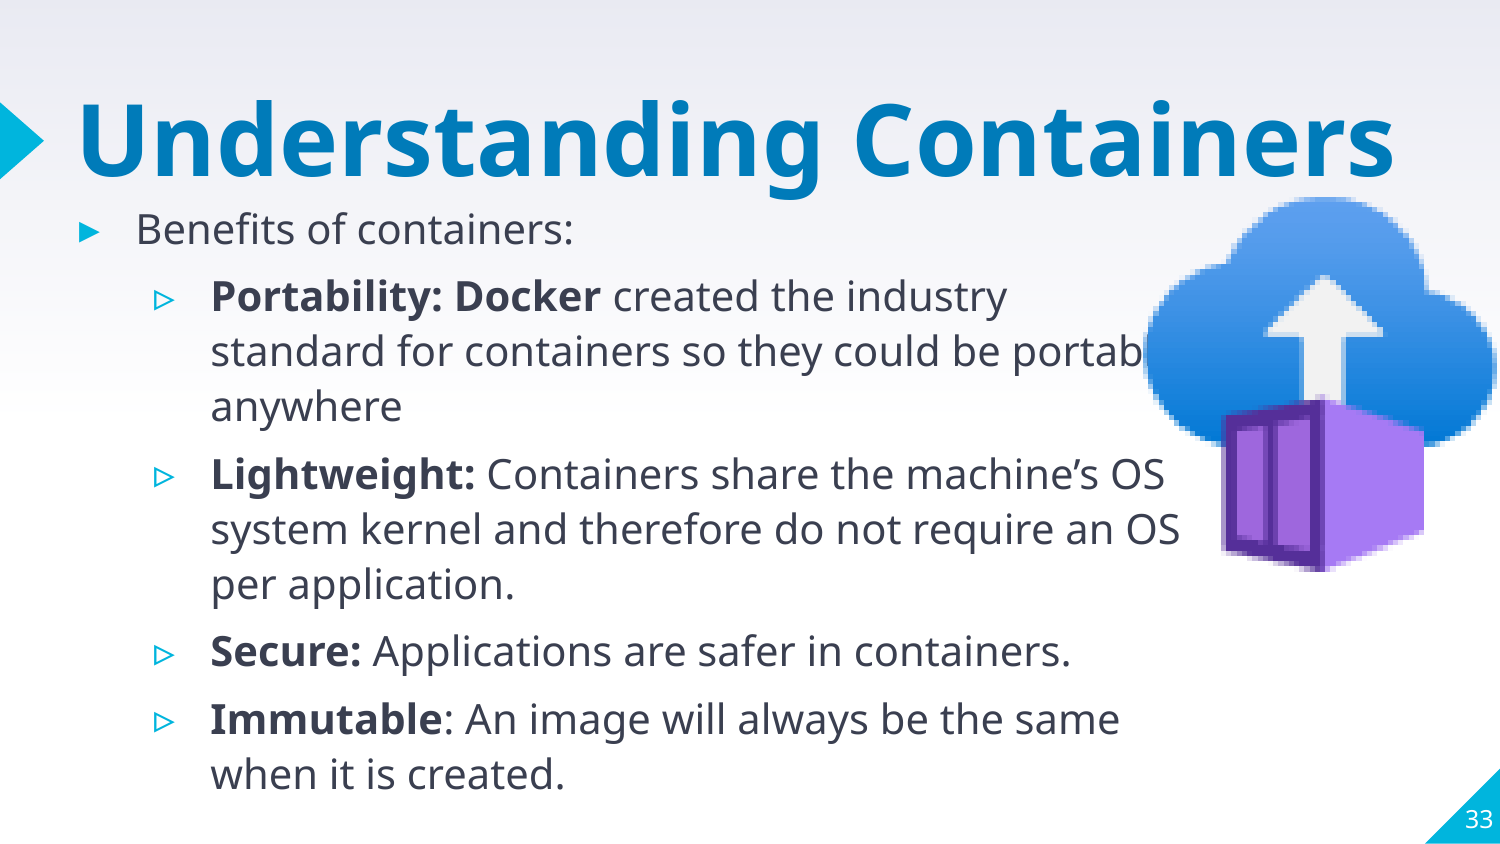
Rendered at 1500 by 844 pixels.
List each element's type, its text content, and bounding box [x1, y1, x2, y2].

slide_number 33 [1418, 760, 1494, 838]
picture [1132, 197, 1500, 573]
title Understanding Containers [75, 99, 1460, 197]
list Benefits of containers: Portability: Docker created the industry standard for containers so they could be portable anywhere Lightweight: Containers share the machine’s OS system kernel and therefore do not require an OS per application. Secure: Applications are safer in containers. Immutable: An image will always be the same when it is created. [60, 197, 1182, 798]
